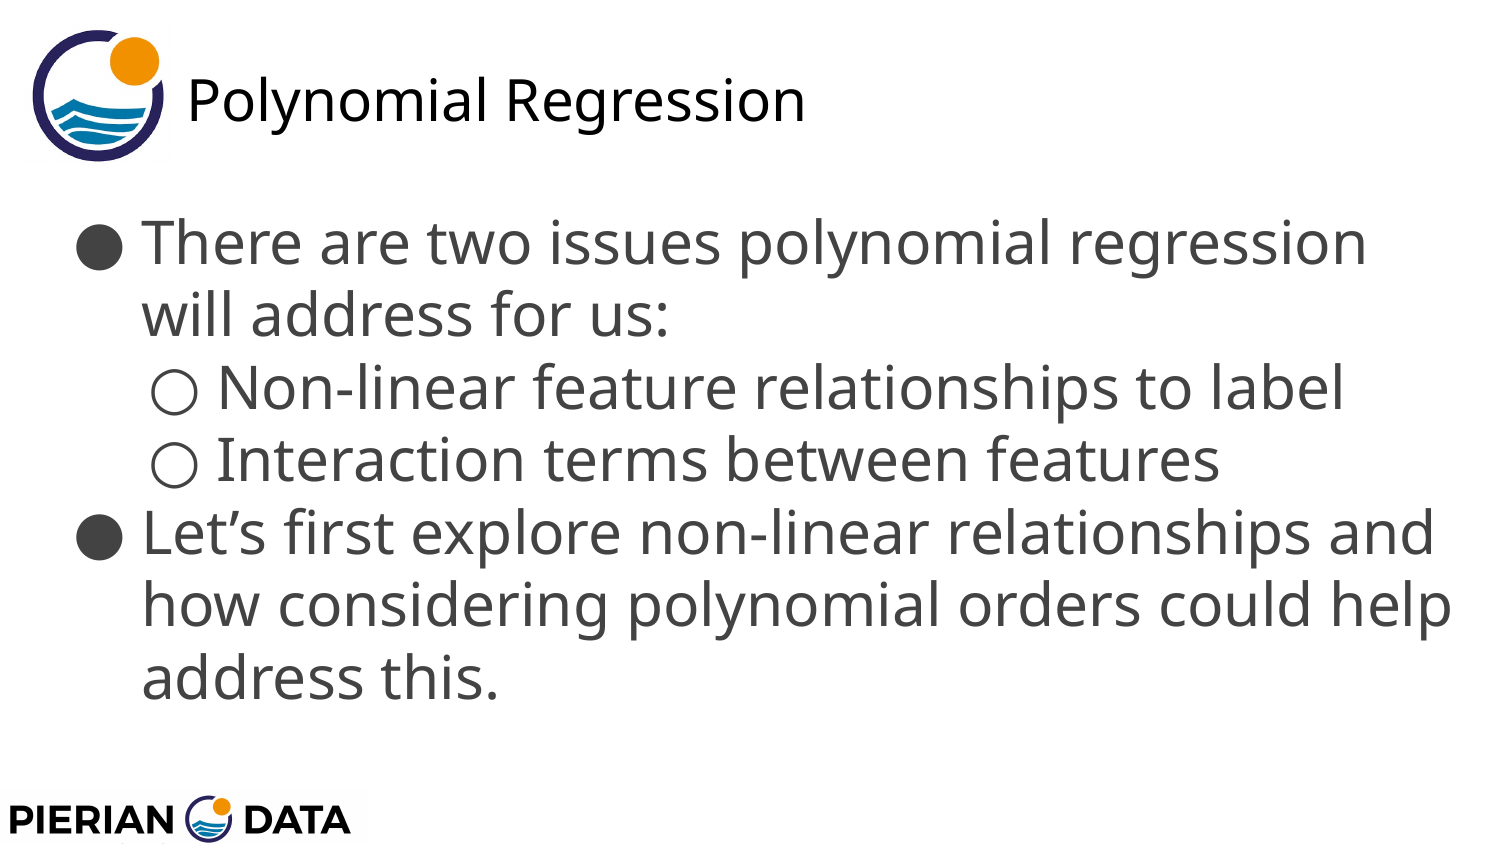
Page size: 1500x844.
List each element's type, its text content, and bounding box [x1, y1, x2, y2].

list There are two issues polynomial regression will address for us: Non-linear feature relationships to label Interaction terms between features Let’s first explore non-linear relationships and how considering polynomial orders could help address this. [51, 189, 1476, 750]
picture [24, 24, 172, 167]
picture [0, 787, 368, 844]
title Polynomial Regression [176, 48, 1449, 143]
